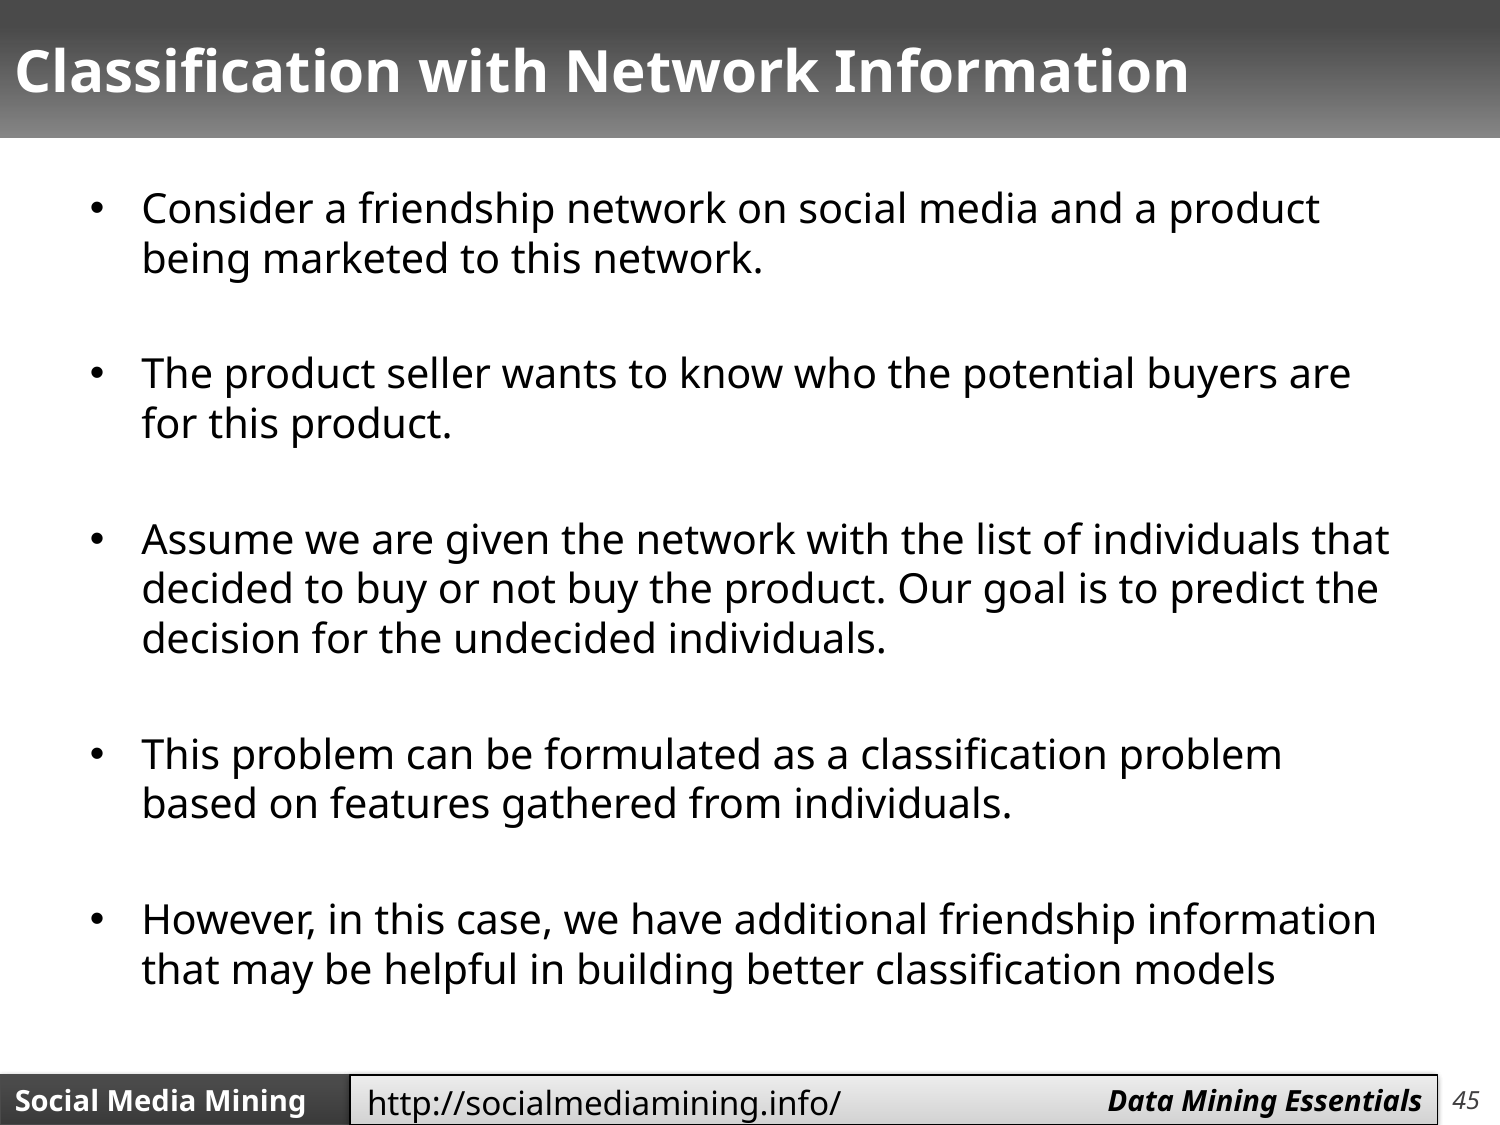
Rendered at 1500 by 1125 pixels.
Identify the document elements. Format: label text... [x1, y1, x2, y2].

list Consider a friendship network on social media and a product being marketed to this network. The product seller wants to know who the potential buyers are for this product. Assume we are given the network with the list of individuals that decided to buy or not buy the product. Our goal is to predict the decision for the undecided individuals. This problem can be formulated as a classification problem based on features gathered from individuals. However, in this case, we have additional friendship information that may be helpful in building better classification models [75, 174, 1425, 1048]
title Classification with Network Information [0, 0, 1500, 138]
